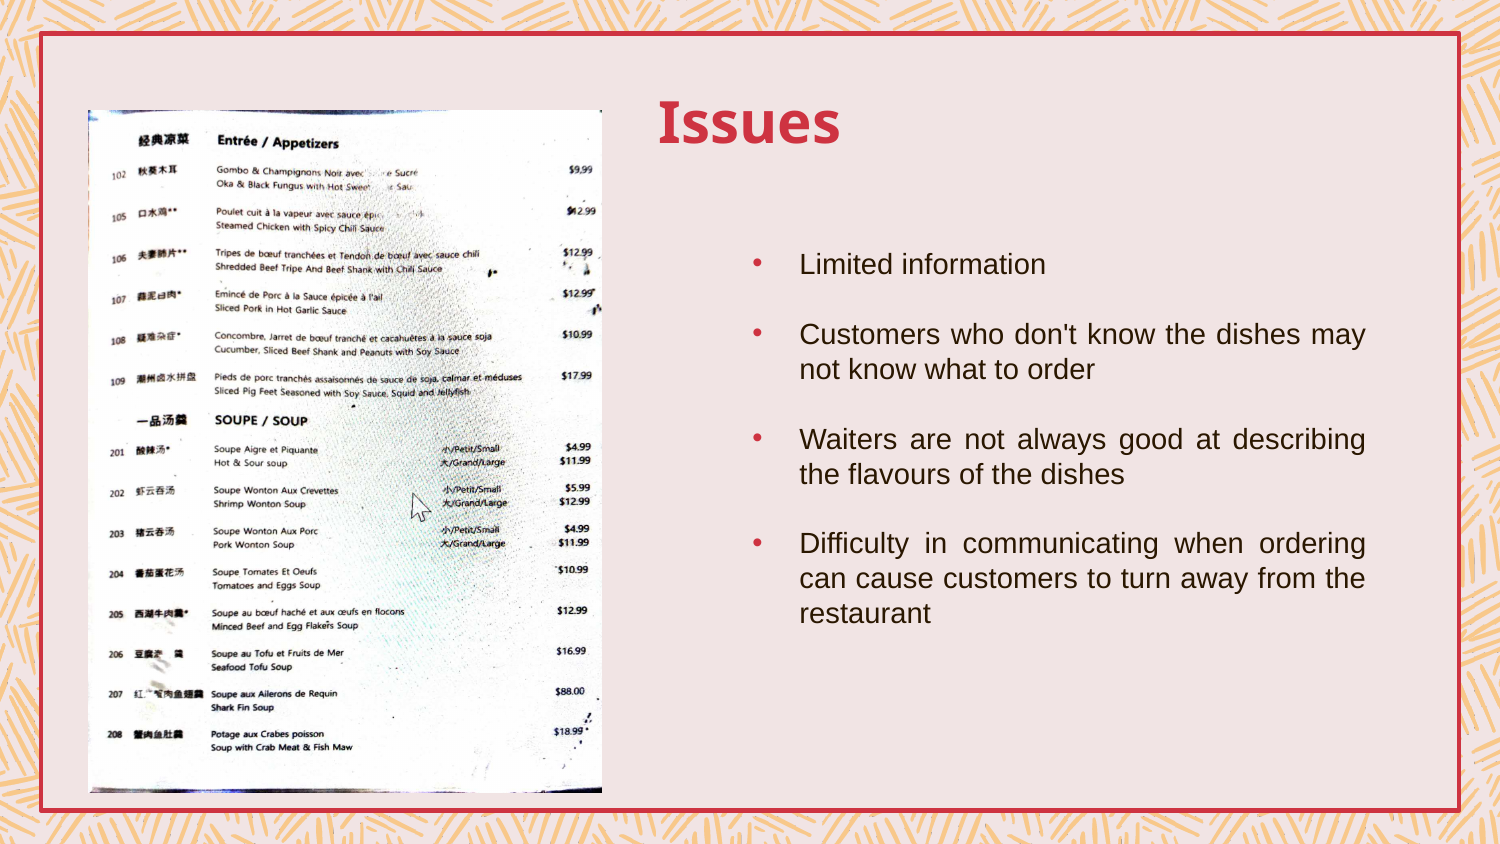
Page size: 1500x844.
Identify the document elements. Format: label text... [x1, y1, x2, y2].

text_box Limited information Customers who don't know the dishes may not know what to order Waiters are not always good at describing the flavours of the dishes Difficulty in communicating when ordering can cause customers to turn away from the restaurant [737, 230, 1382, 388]
title Issues [118, 72, 1382, 167]
picture [0, 0, 1500, 844]
